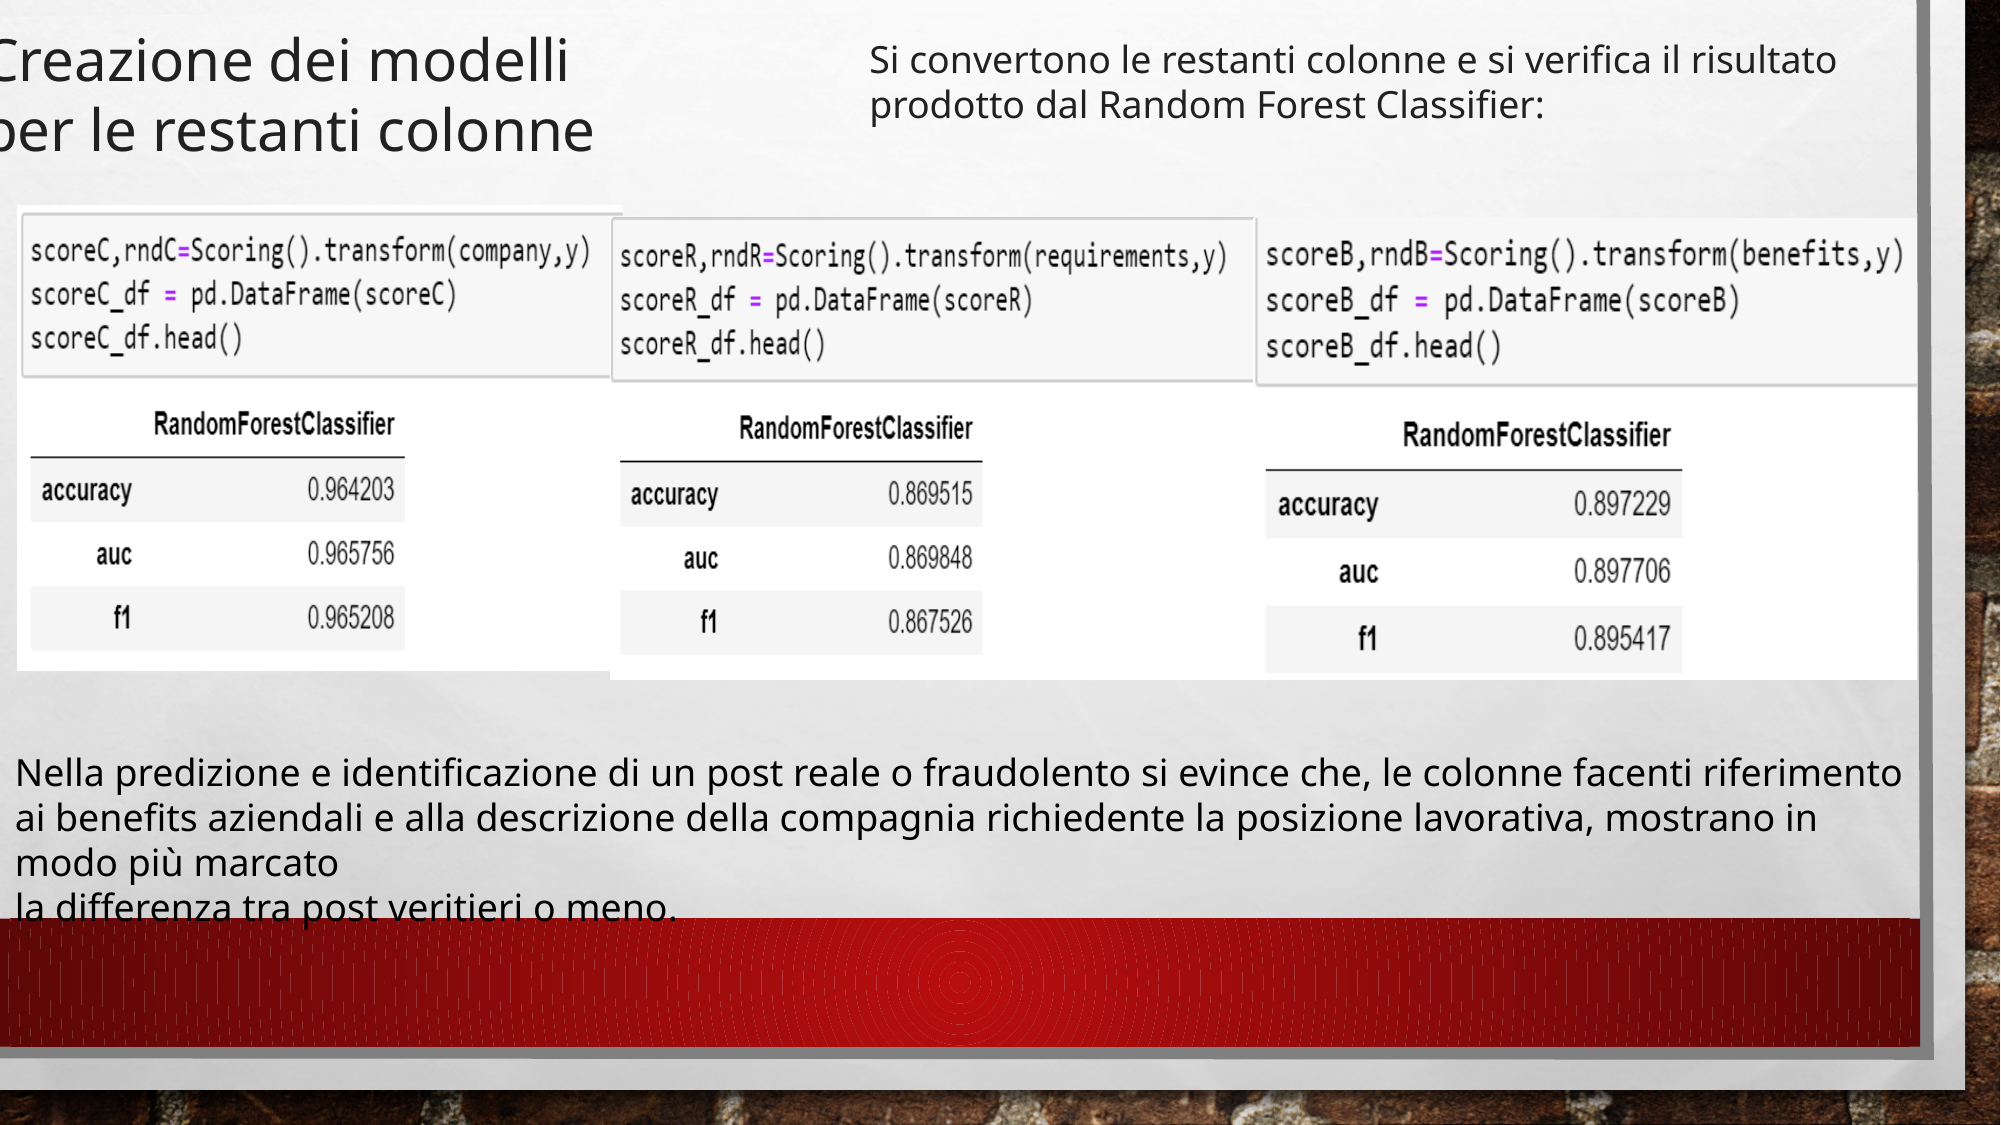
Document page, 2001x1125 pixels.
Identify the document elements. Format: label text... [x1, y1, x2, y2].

picture [17, 205, 1917, 680]
picture [0, 0, 2000, 1125]
text_box Si convertono le restanti colonne e si verifica il risultato prodotto dal Random Forest Classifier: [854, 29, 1855, 134]
text_box Nella predizione e identificazione di un post reale o fraudolento si evince che, le colonne facenti riferimento ai benefits aziendali e alla descrizione della compagnia richiedente la posizione lavorativa, mostrano in modo più marcato la differenza tra post veritieri o meno. [0, 741, 1935, 936]
text_box Creazione dei modelli per le restanti colonne [0, 15, 611, 171]
